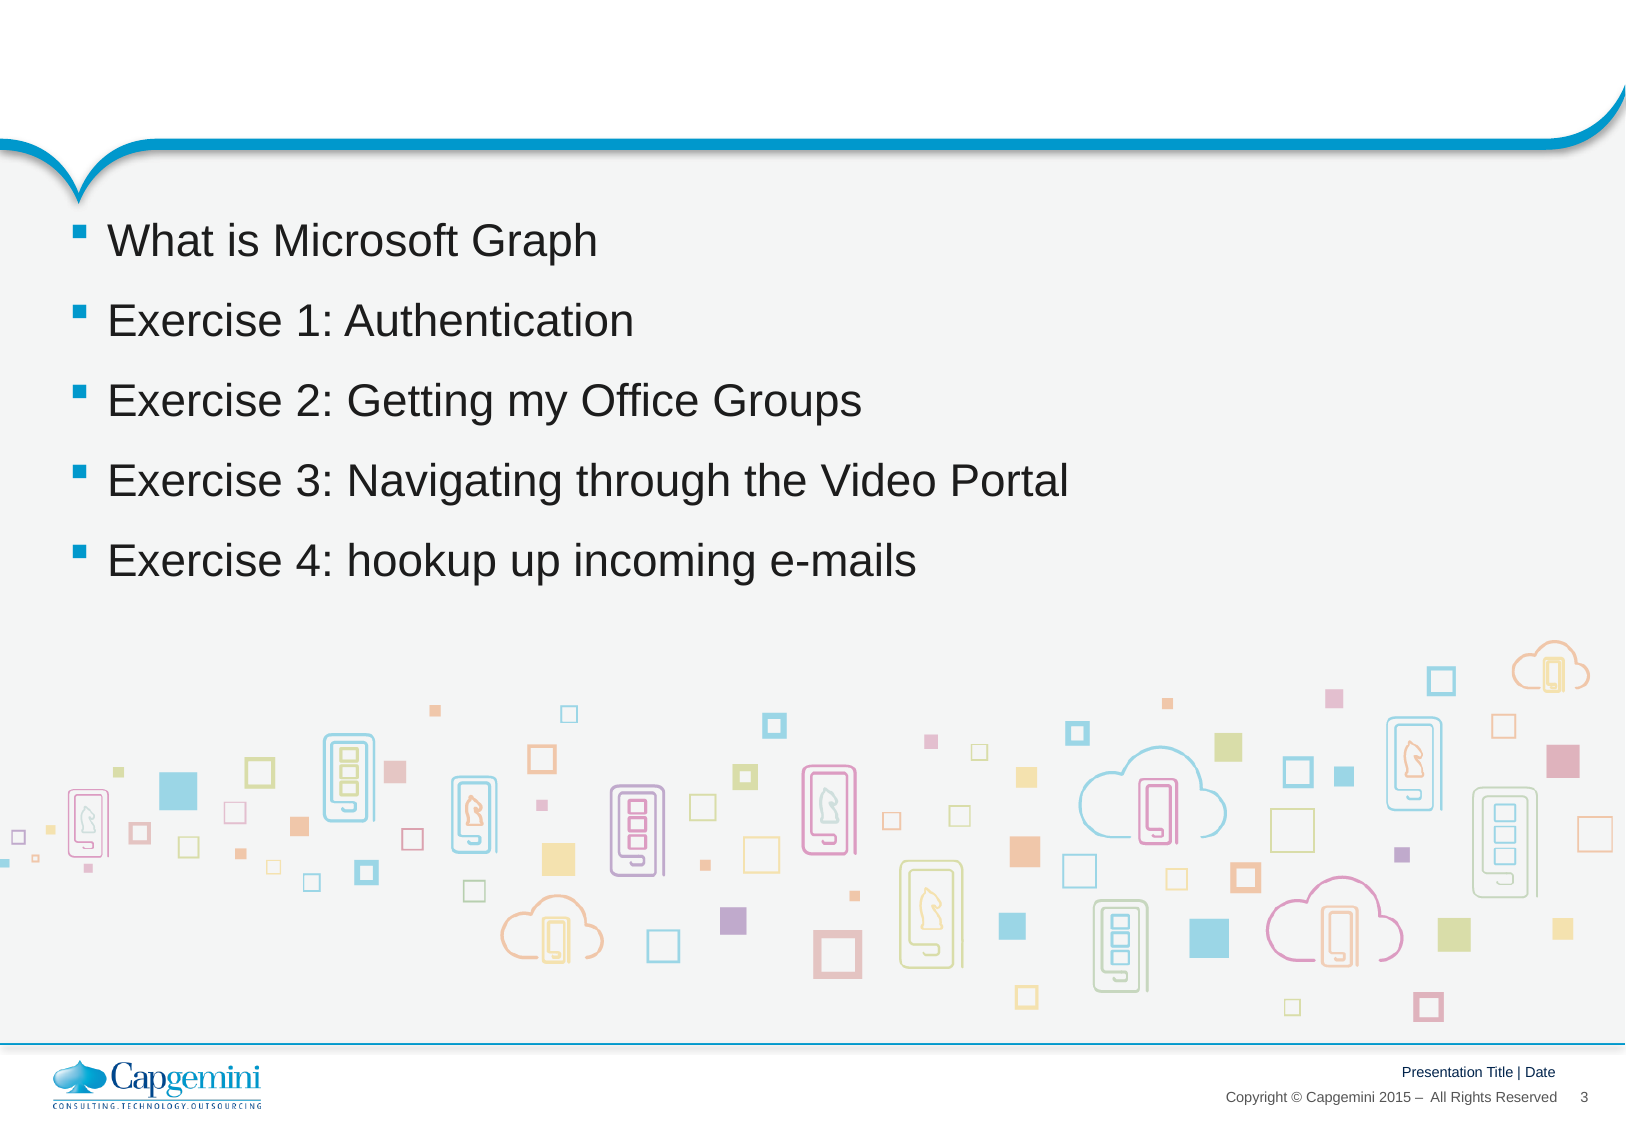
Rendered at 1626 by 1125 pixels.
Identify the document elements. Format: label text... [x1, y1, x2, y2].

list What is Microsoft Graph Exercise 1: Authentication Exercise 2: Getting my Office Groups Exercise 3: Navigating through the Video Portal Exercise 4: hookup up incoming e-mails [69, 210, 1566, 1023]
picture [53, 1060, 261, 1109]
